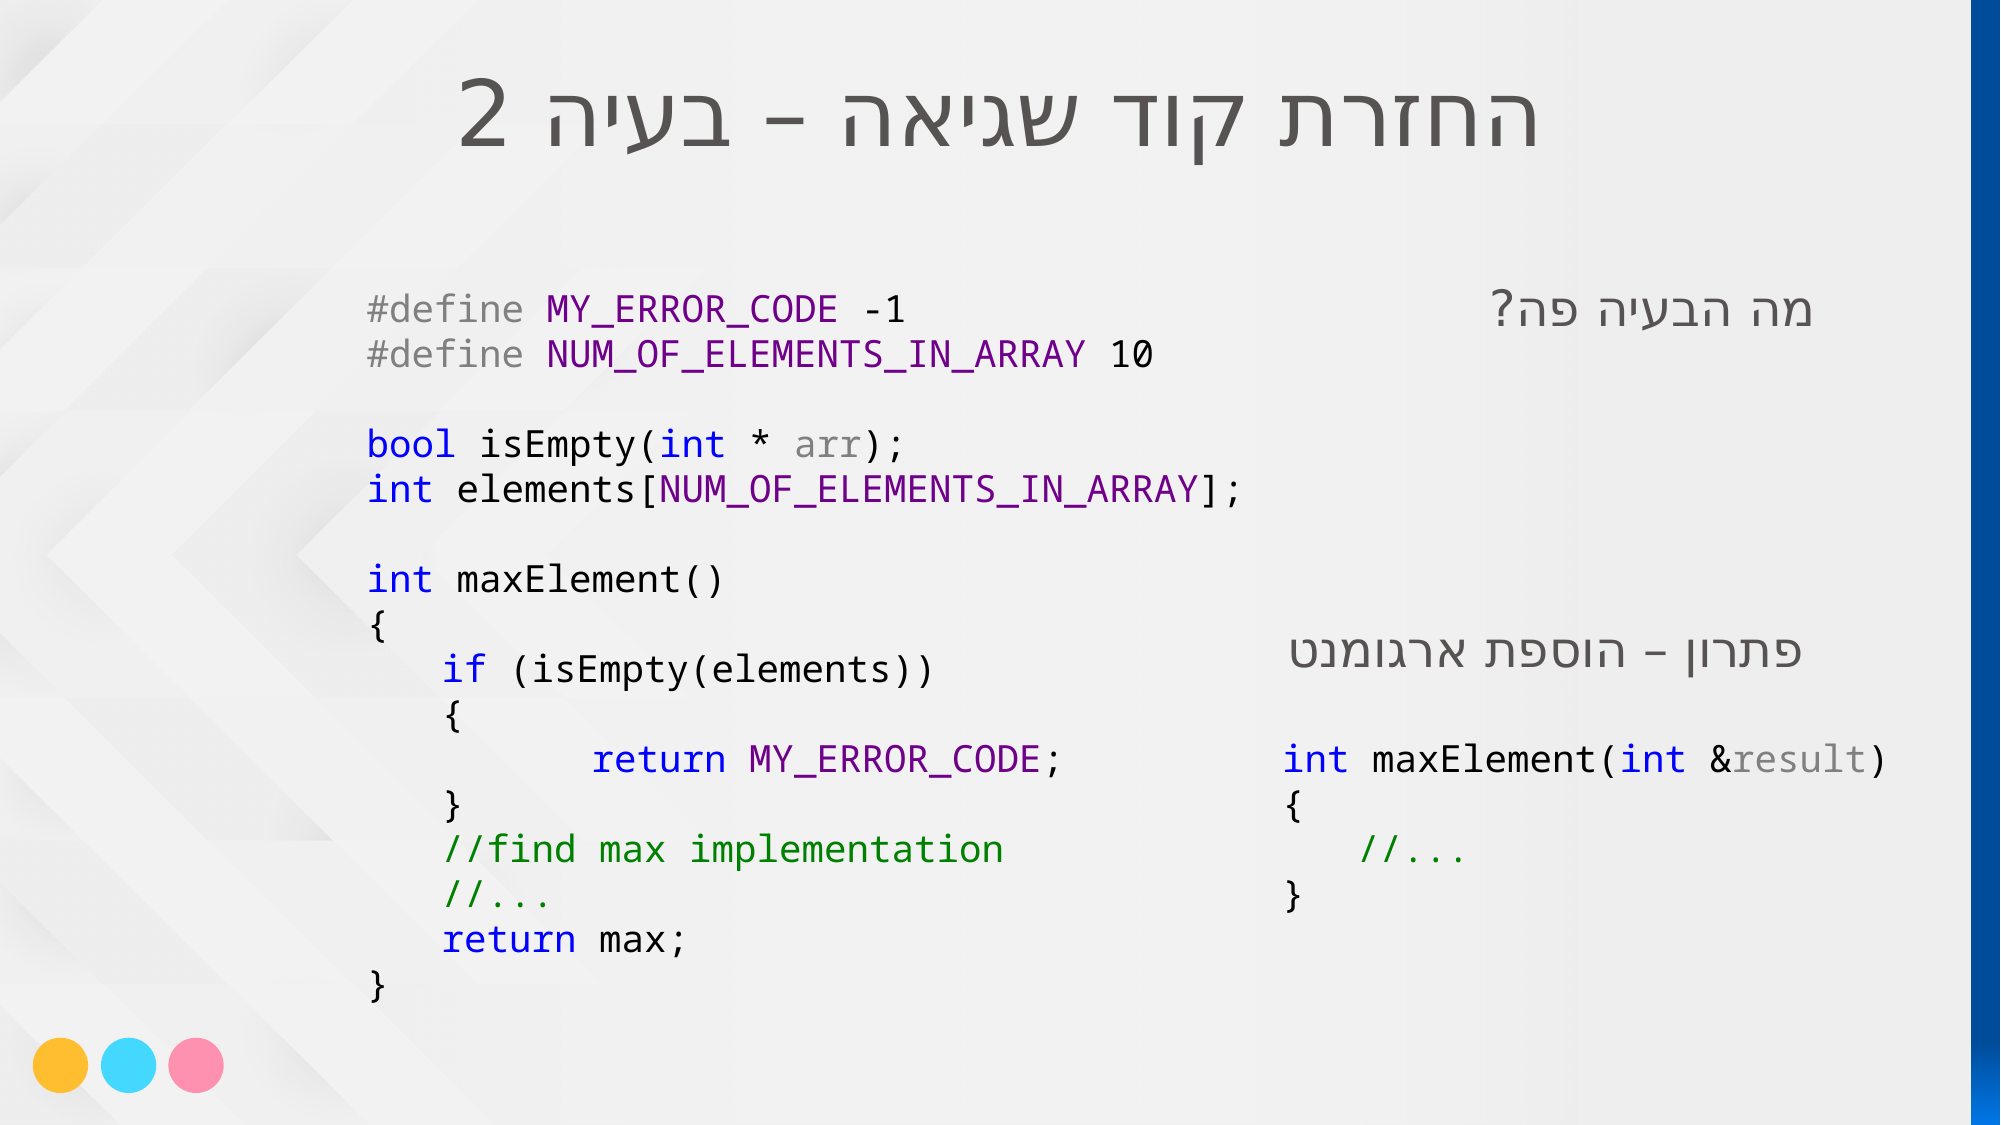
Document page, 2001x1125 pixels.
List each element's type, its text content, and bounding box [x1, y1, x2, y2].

text_box מה הבעיה פה? [1168, 269, 1831, 345]
text_box #define MY_ERROR_CODE -1 #define NUM_OF_ELEMENTS_IN_ARRAY 10 bool isEmpty(int * arr); int elements[NUM_OF_ELEMENTS_IN_ARRAY]; int maxElement() { if (isEmpty(elements)) { return MY_ERROR_CODE; } //find max implementation //... return max; } [351, 277, 1352, 1012]
text_box int maxElement(int &result) { //... } [1267, 727, 1944, 922]
text_box פתרון – הוספת ארגומנט [1224, 610, 1820, 686]
title החזרת קוד שגיאה – בעיה 2 [137, 8, 1863, 226]
